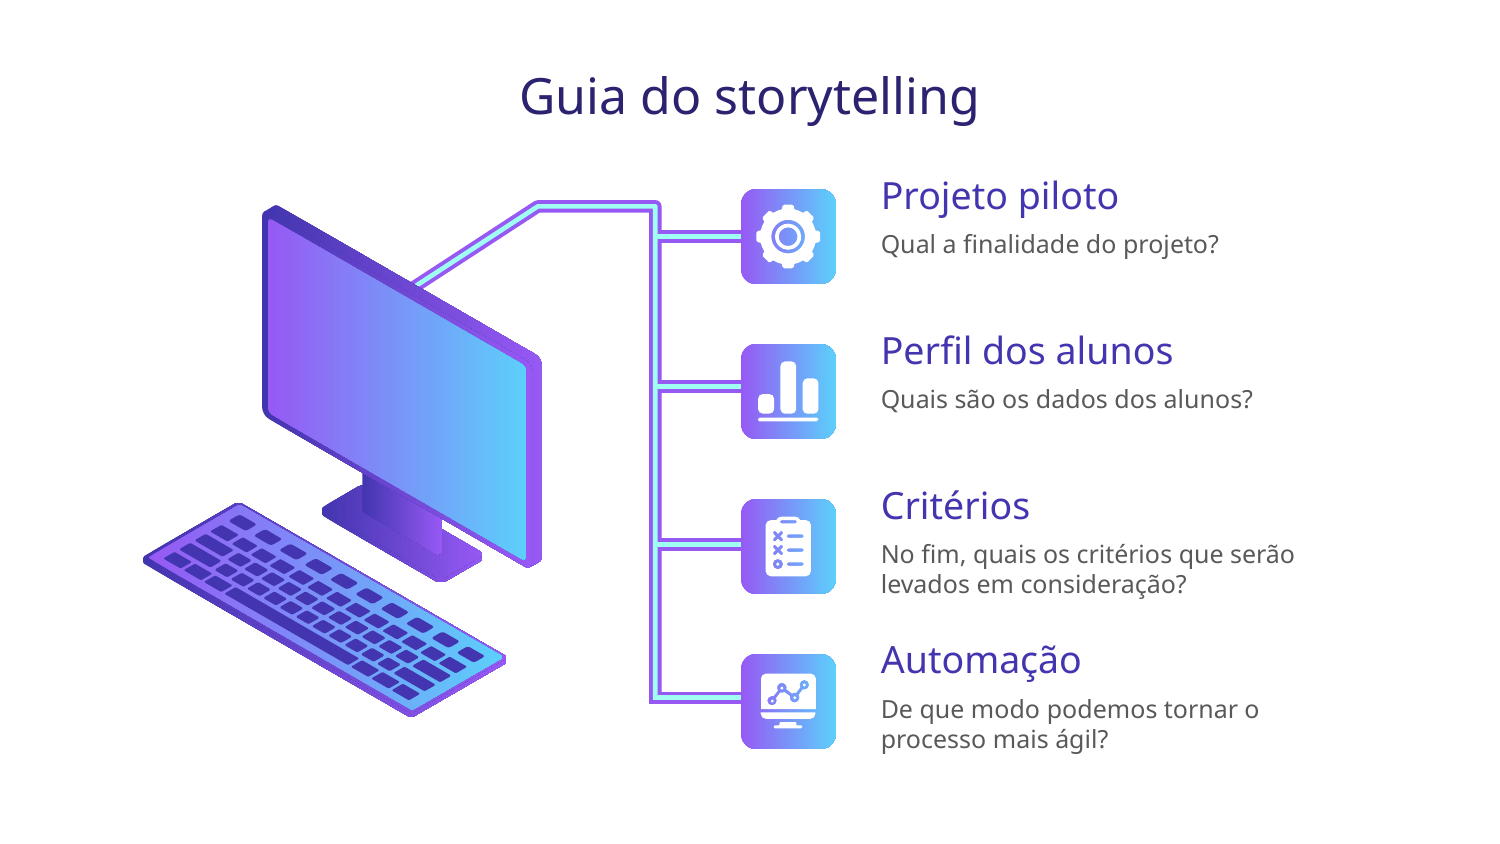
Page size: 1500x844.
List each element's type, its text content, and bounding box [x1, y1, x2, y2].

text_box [740, 328, 1357, 455]
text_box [756, 204, 821, 269]
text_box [740, 638, 1357, 765]
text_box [546, 206, 741, 700]
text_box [765, 516, 812, 577]
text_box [740, 483, 1357, 610]
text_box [142, 204, 543, 718]
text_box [760, 673, 817, 729]
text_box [757, 361, 819, 422]
title Guia do storytelling [84, 49, 1416, 134]
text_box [740, 173, 1357, 300]
